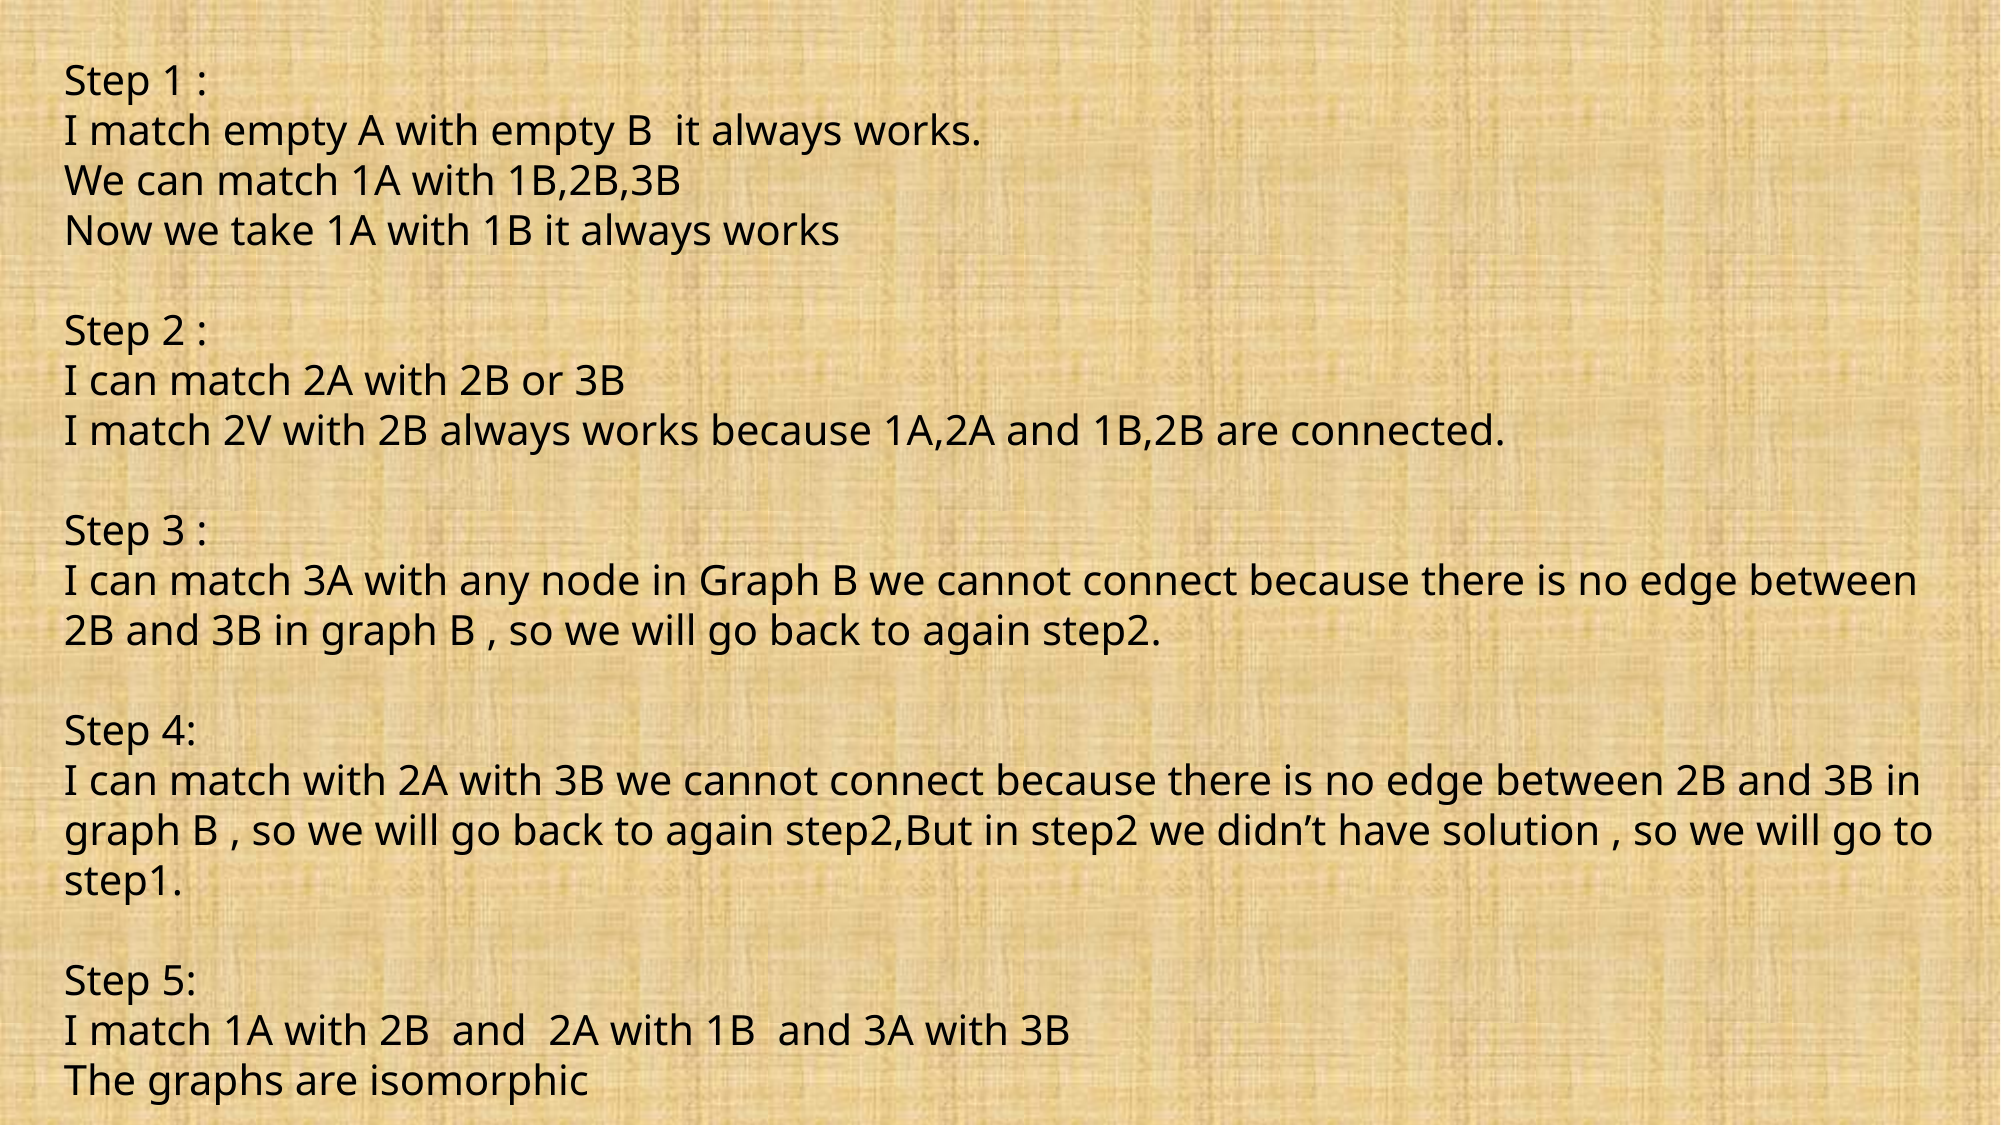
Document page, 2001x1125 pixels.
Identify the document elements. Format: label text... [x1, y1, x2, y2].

picture [0, 0, 2001, 1125]
text_box Step 1 : I match empty A with empty B it always works. We can match 1A with 1B,2B,3B Now we take 1A with 1B it always works Step 2 : I can match 2A with 2B or 3B I match 2V with 2B always works because 1A,2A and 1B,2B are connected. Step 3 : I can match 3A with any node in Graph B we cannot connect because there is no edge between 2B and 3B in graph B , so we will go back to again step2. Step 4: I can match with 2A with 3B we cannot connect because there is no edge between 2B and 3B in graph B , so we will go back to again step2,But in step2 we didn’t have solution , so we will go to step1. Step 5: I match 1A with 2B and 2A with 1B and 3A with 3B The graphs are isomorphic [48, 46, 1951, 1125]
